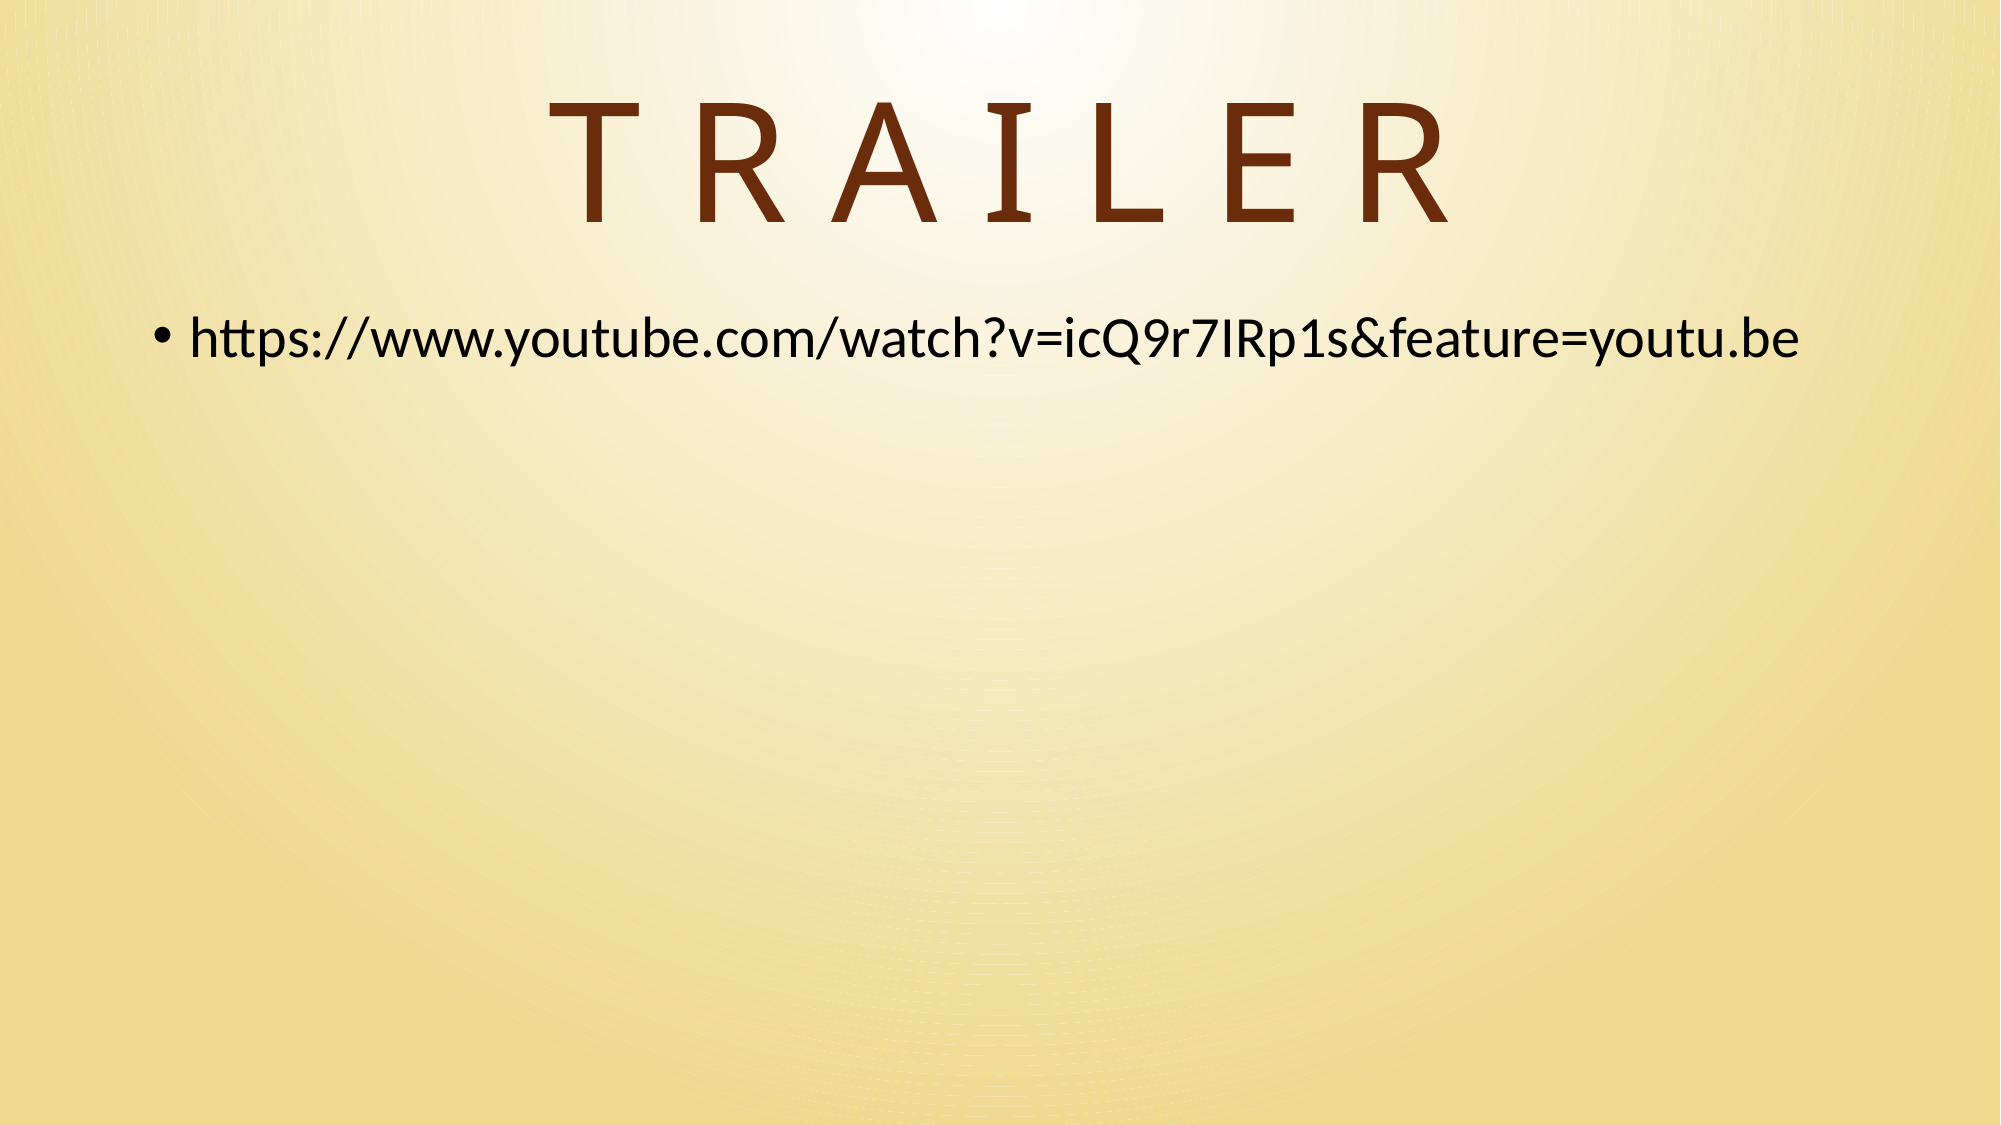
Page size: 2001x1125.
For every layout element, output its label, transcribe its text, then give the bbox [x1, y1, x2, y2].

list https://www.youtube.com/watch?v=icQ9r7IRp1s&feature=youtu.be [137, 299, 1863, 1014]
title T R A I L E R [137, 59, 1863, 278]
